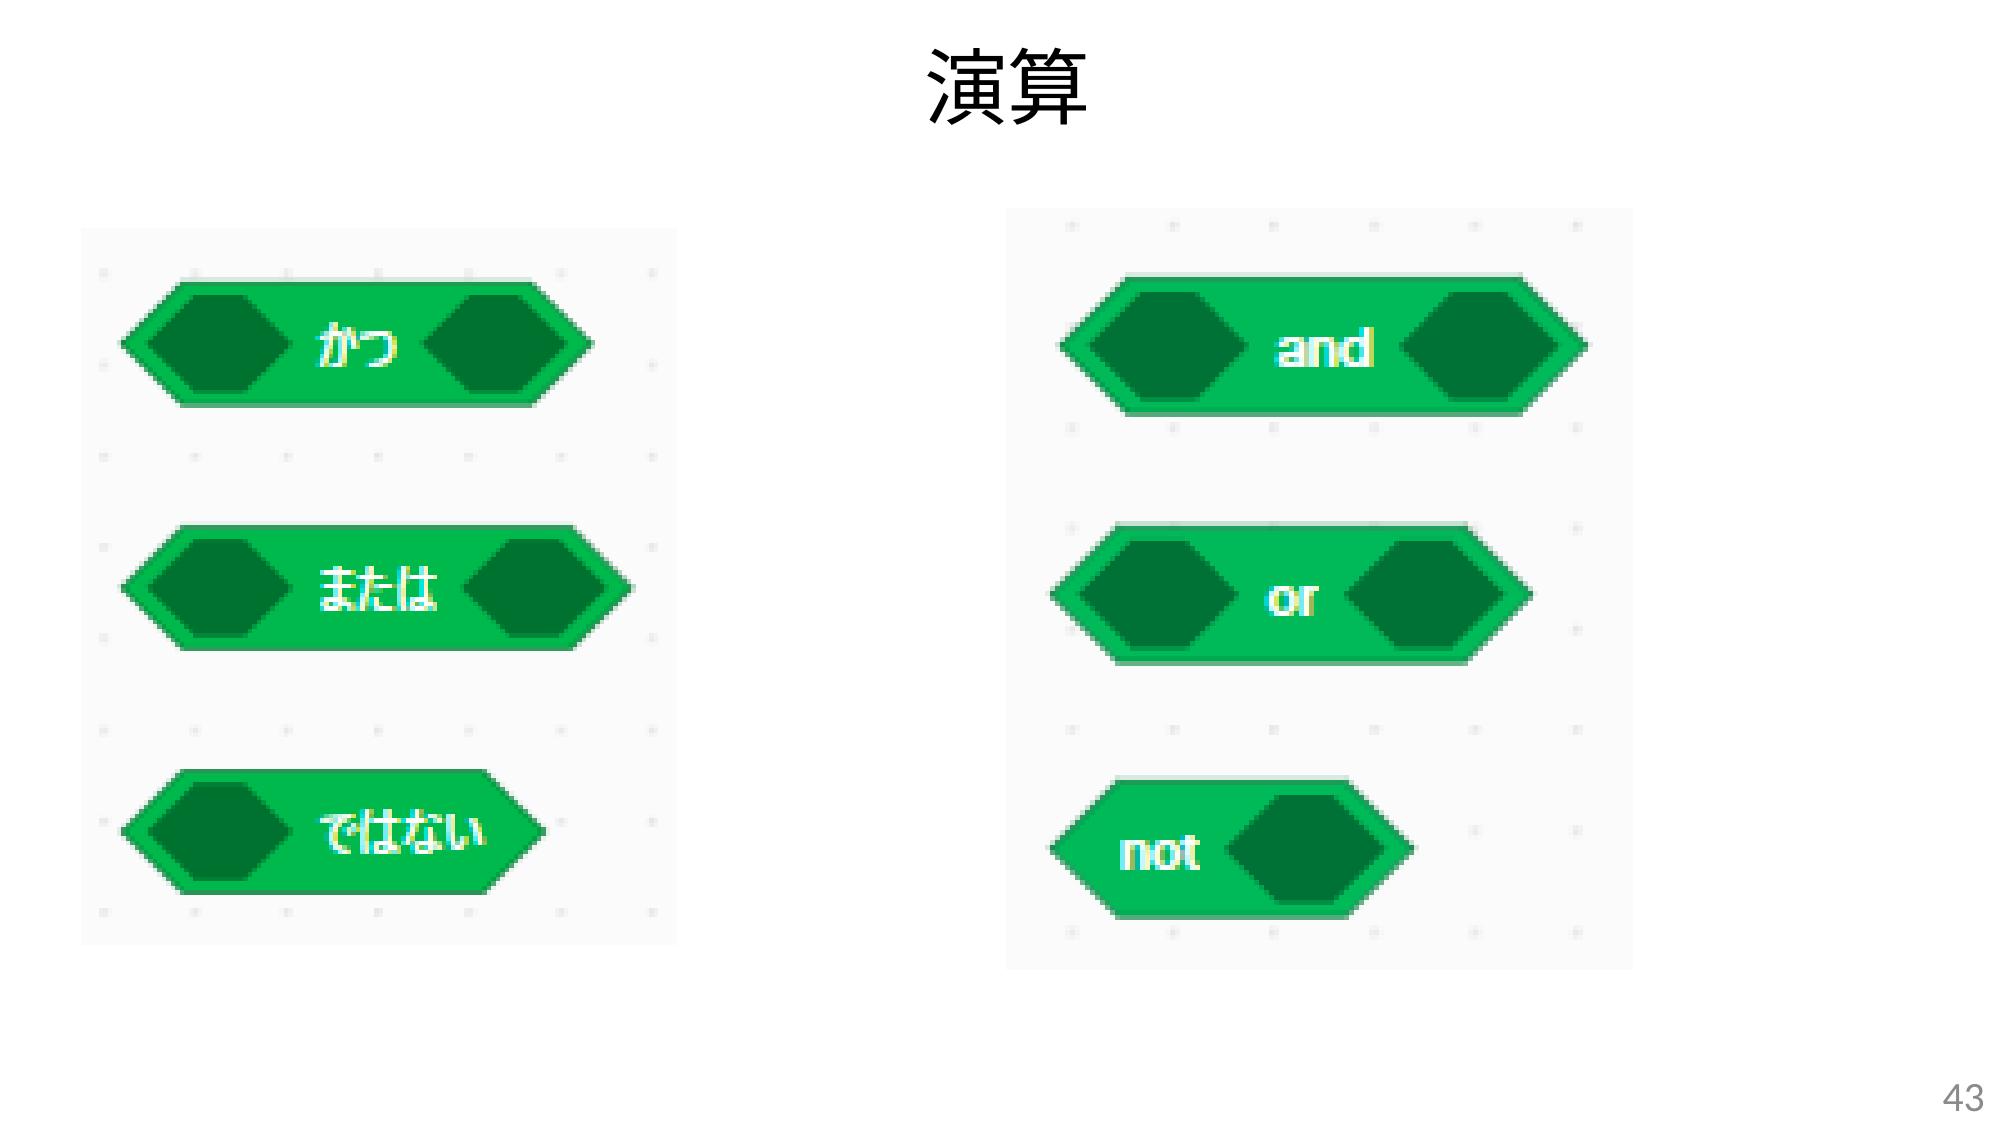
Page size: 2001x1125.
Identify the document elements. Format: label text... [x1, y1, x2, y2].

picture [81, 228, 677, 945]
picture [1005, 208, 1633, 971]
slide_number 43 [1881, 1065, 2000, 1125]
title 演算 [55, 14, 1961, 157]
